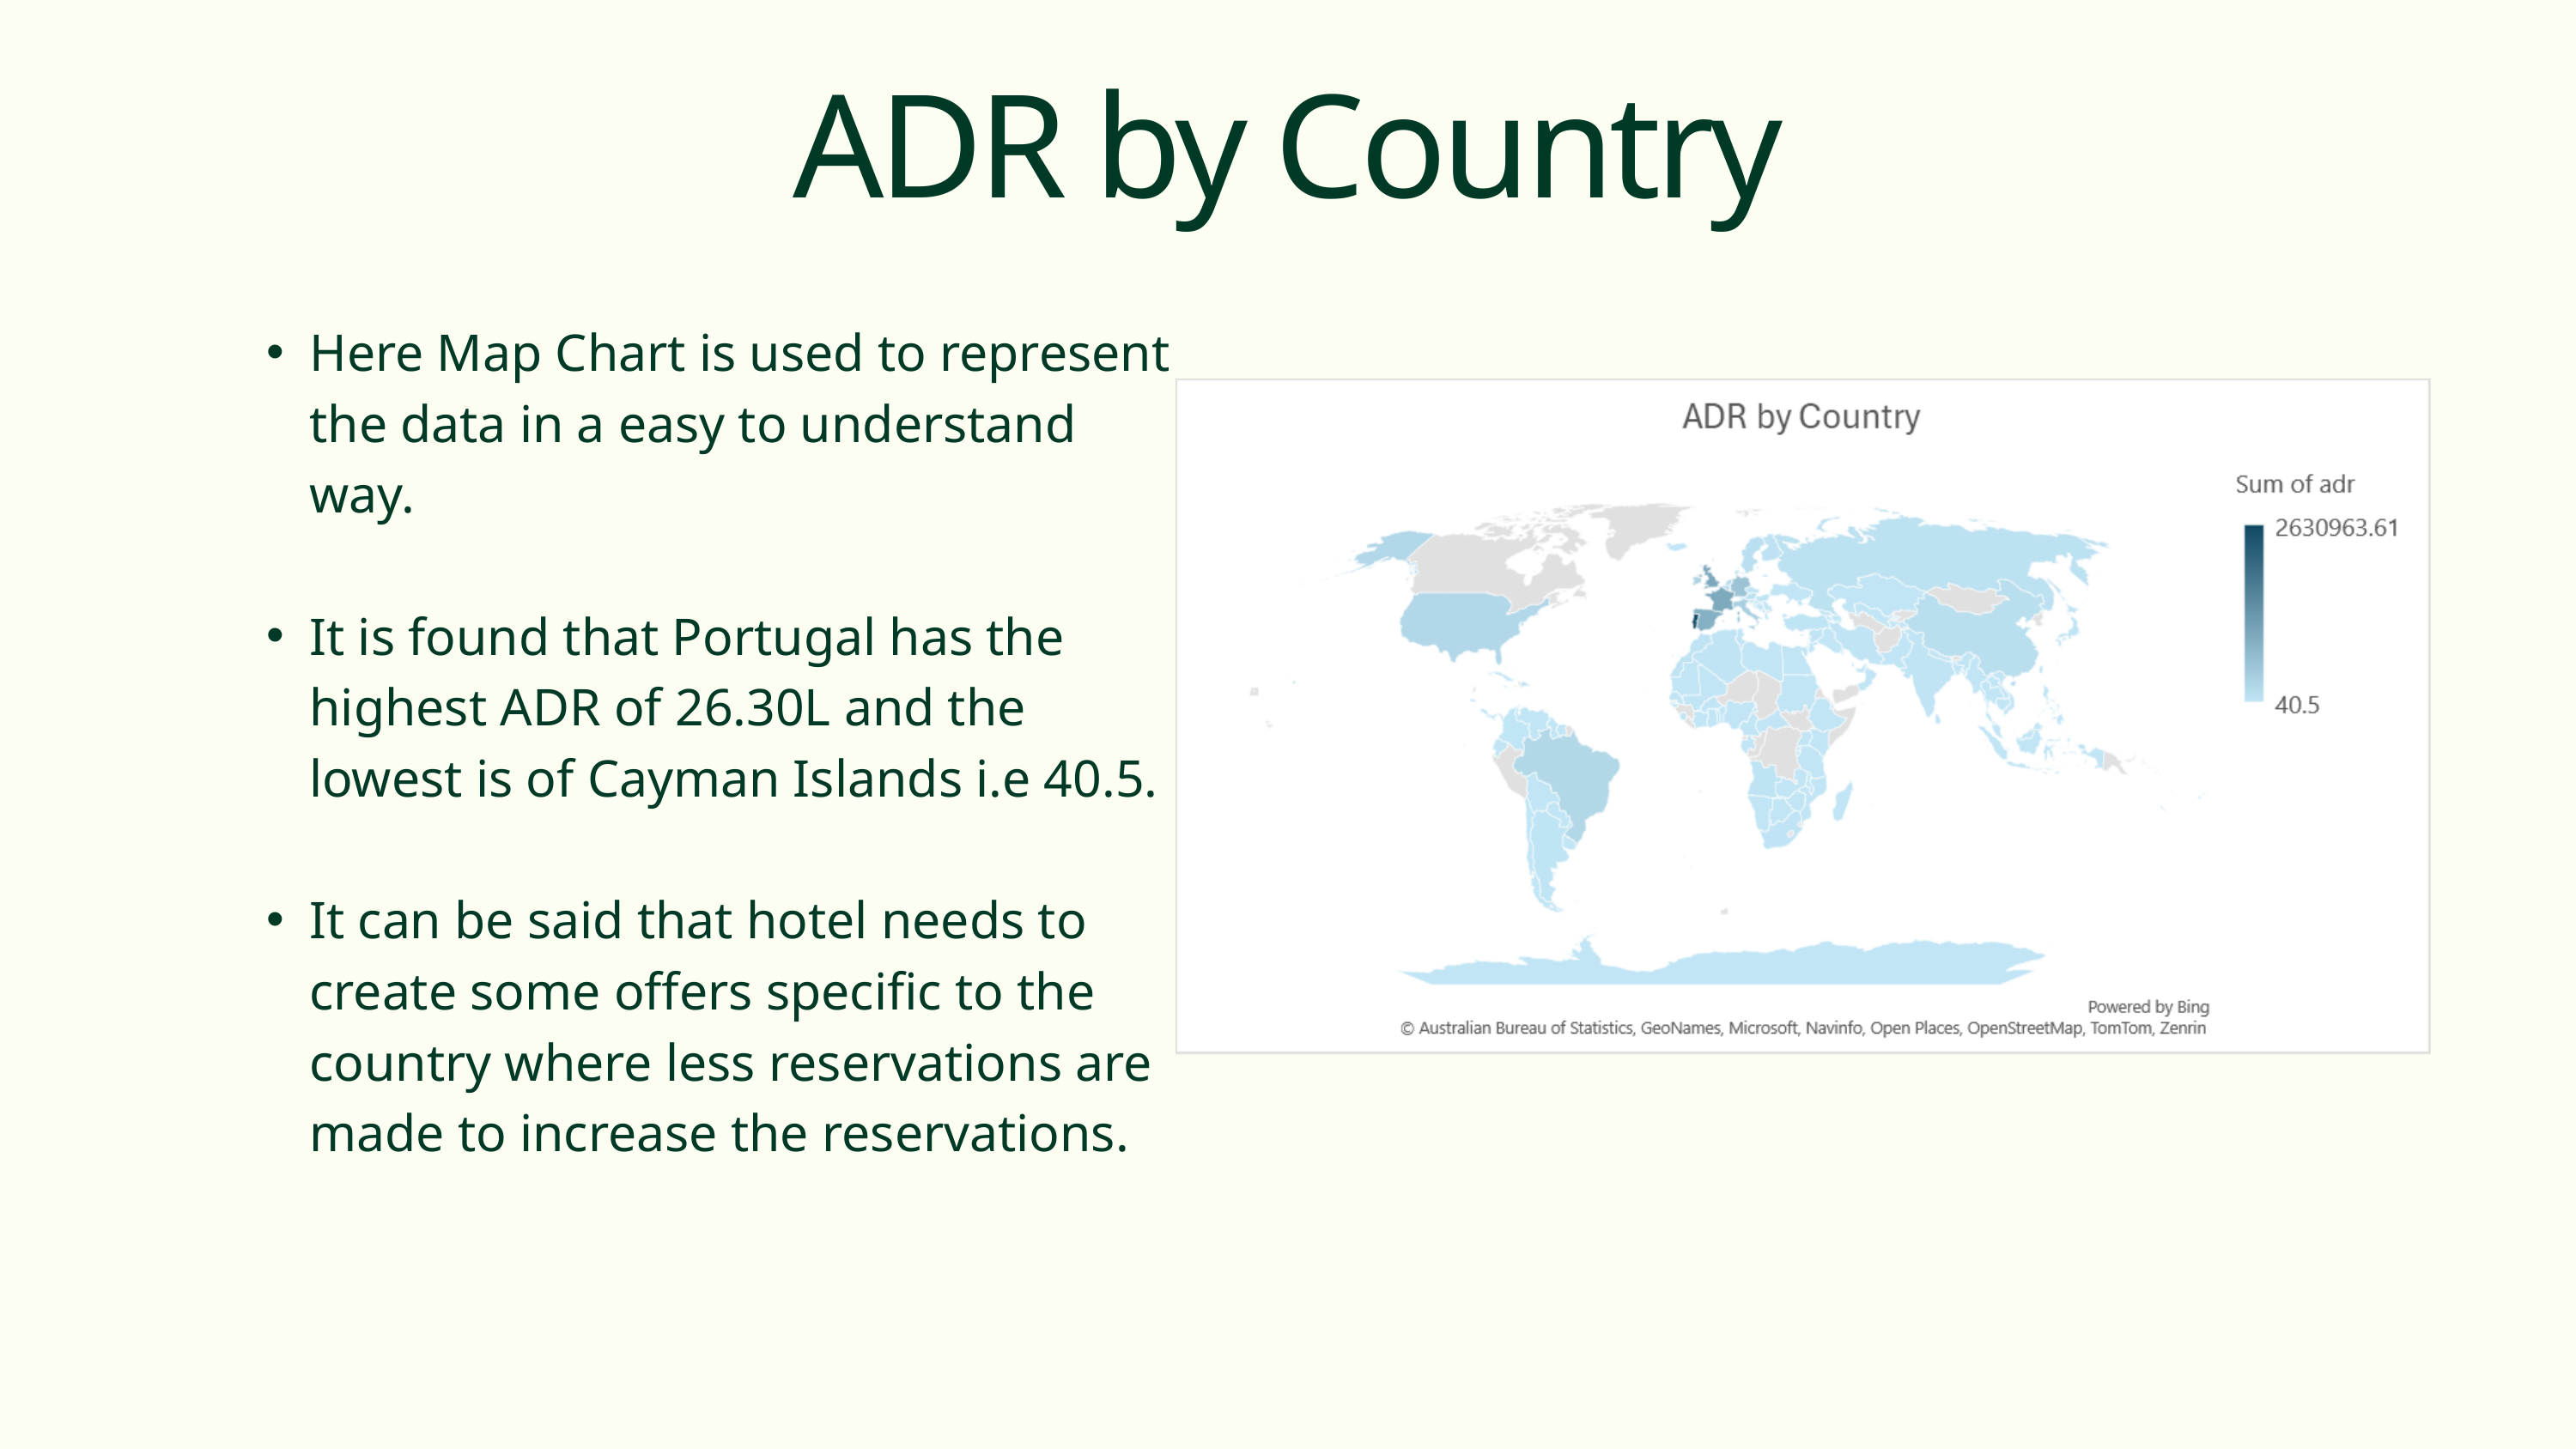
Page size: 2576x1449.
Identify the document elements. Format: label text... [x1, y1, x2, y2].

text_box [1176, 379, 2432, 1055]
text_box ADR by Country [383, 68, 2193, 227]
text_box Here Map Chart is used to represent the data in a easy to understand way. It is found that Portugal has the highest ADR of 26.30L and the lowest is of Cayman Islands i.e 40.5. It can be said that hotel needs to create some offers specific to the country where less reservations are made to increase the reservations. [222, 310, 1176, 1234]
